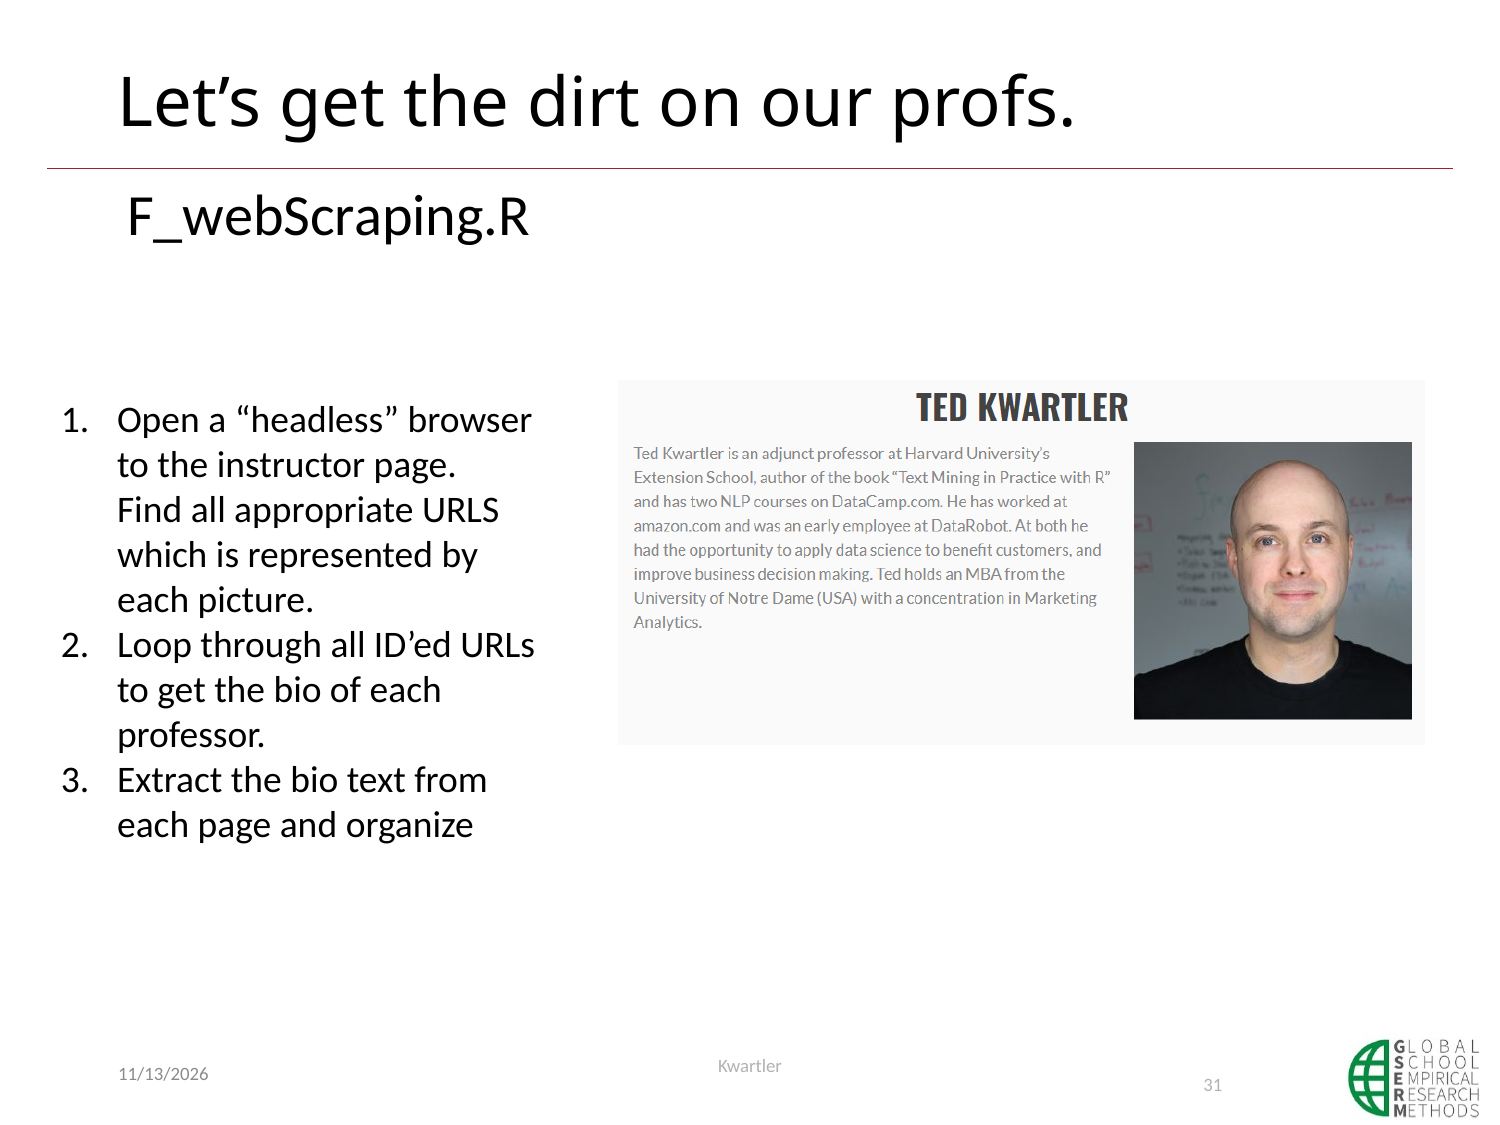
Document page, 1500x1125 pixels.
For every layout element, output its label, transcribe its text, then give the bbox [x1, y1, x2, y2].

text_box Open a “headless” browser to the instructor page. Find all appropriate URLS which is represented by each picture. Loop through all ID’ed URLs to get the bio of each professor. Extract the bio text from each page and organize [46, 387, 553, 898]
footer Kwartler [496, 1034, 1004, 1095]
slide_number 31 [1188, 1042, 1330, 1103]
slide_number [103, 1042, 441, 1103]
text_box F_webScraping.R [112, 170, 546, 255]
title Let’s get the dirt on our profs. [103, 59, 1397, 157]
picture [1342, 1031, 1500, 1120]
picture [618, 380, 1425, 745]
